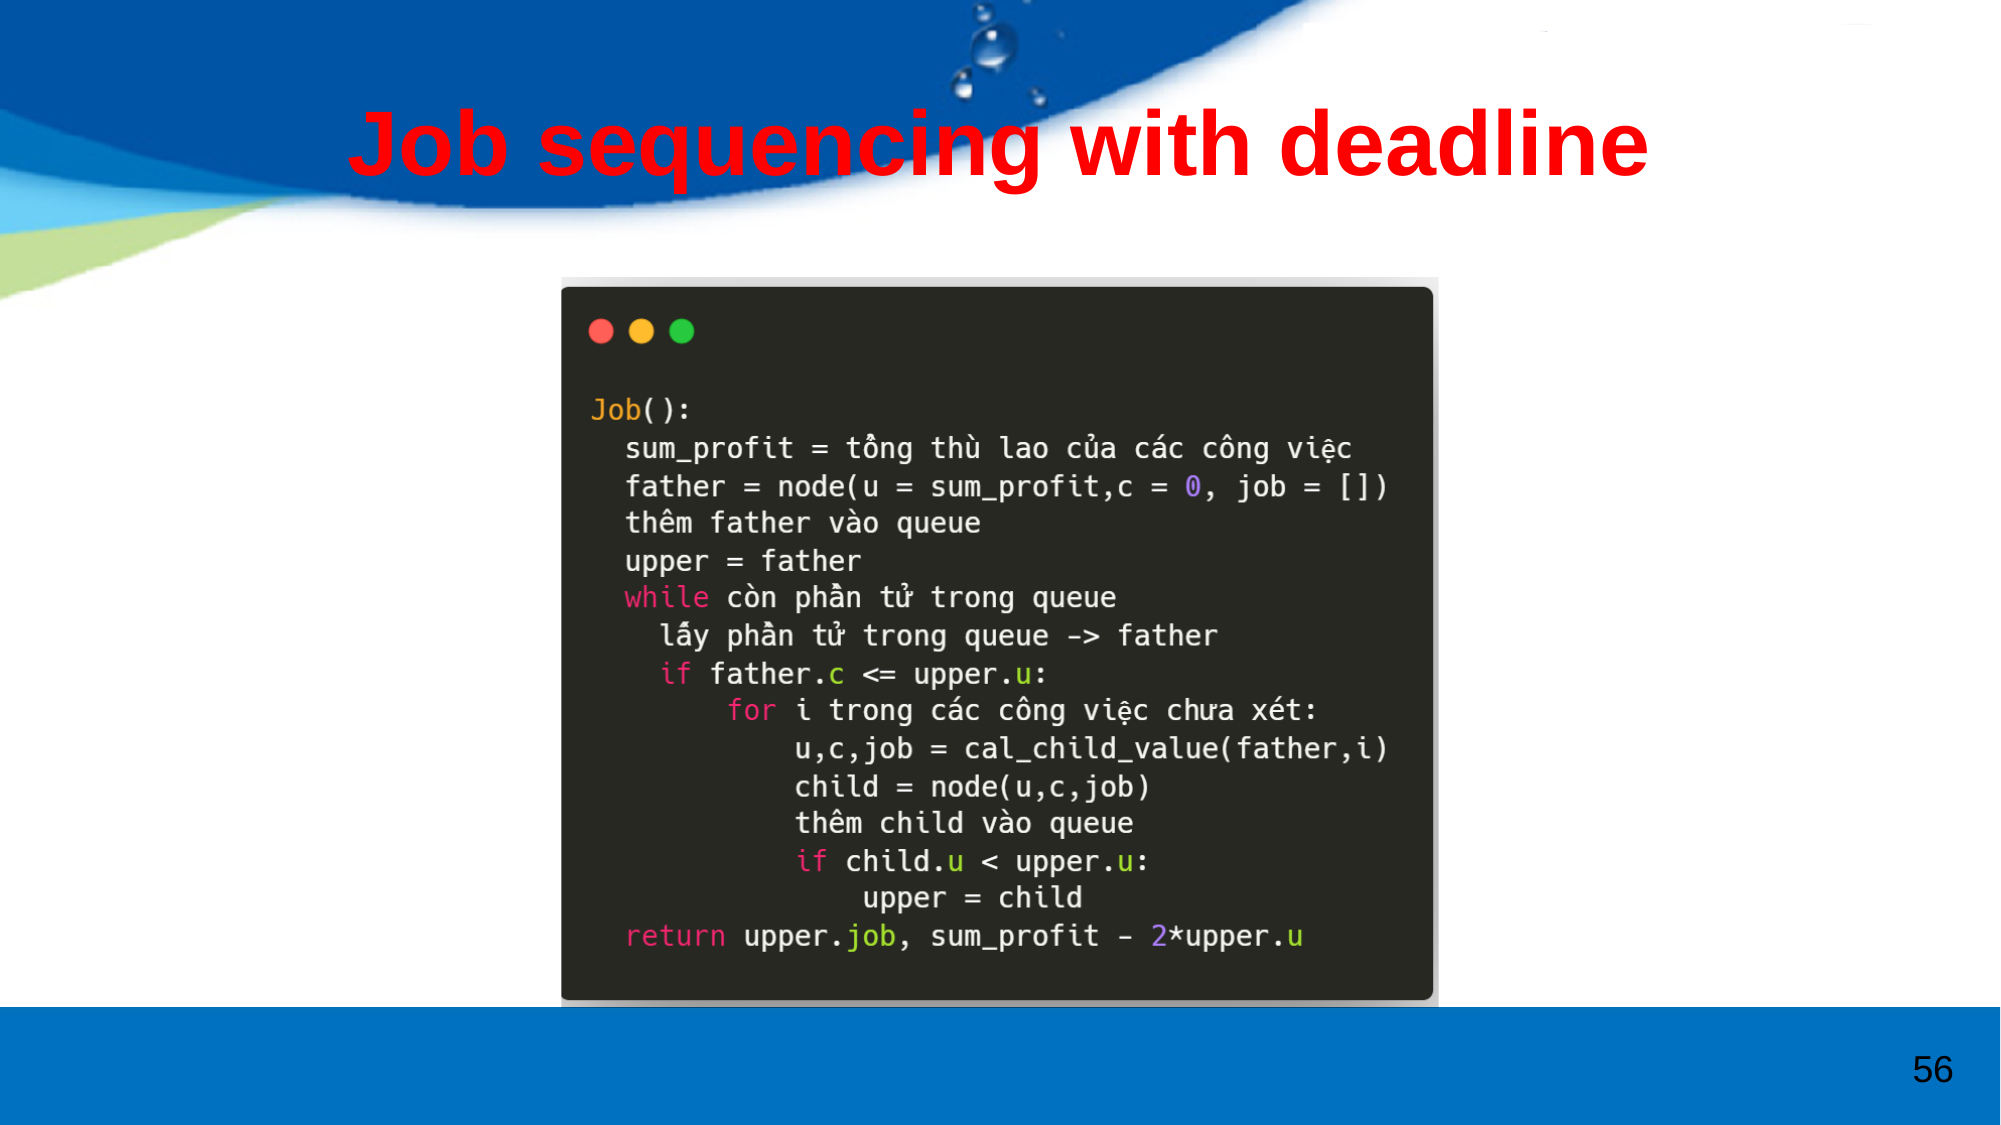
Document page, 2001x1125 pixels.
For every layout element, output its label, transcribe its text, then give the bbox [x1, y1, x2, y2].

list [560, 277, 1439, 1008]
picture [0, 0, 2001, 1125]
title Job sequencing with deadline [99, 45, 1900, 233]
